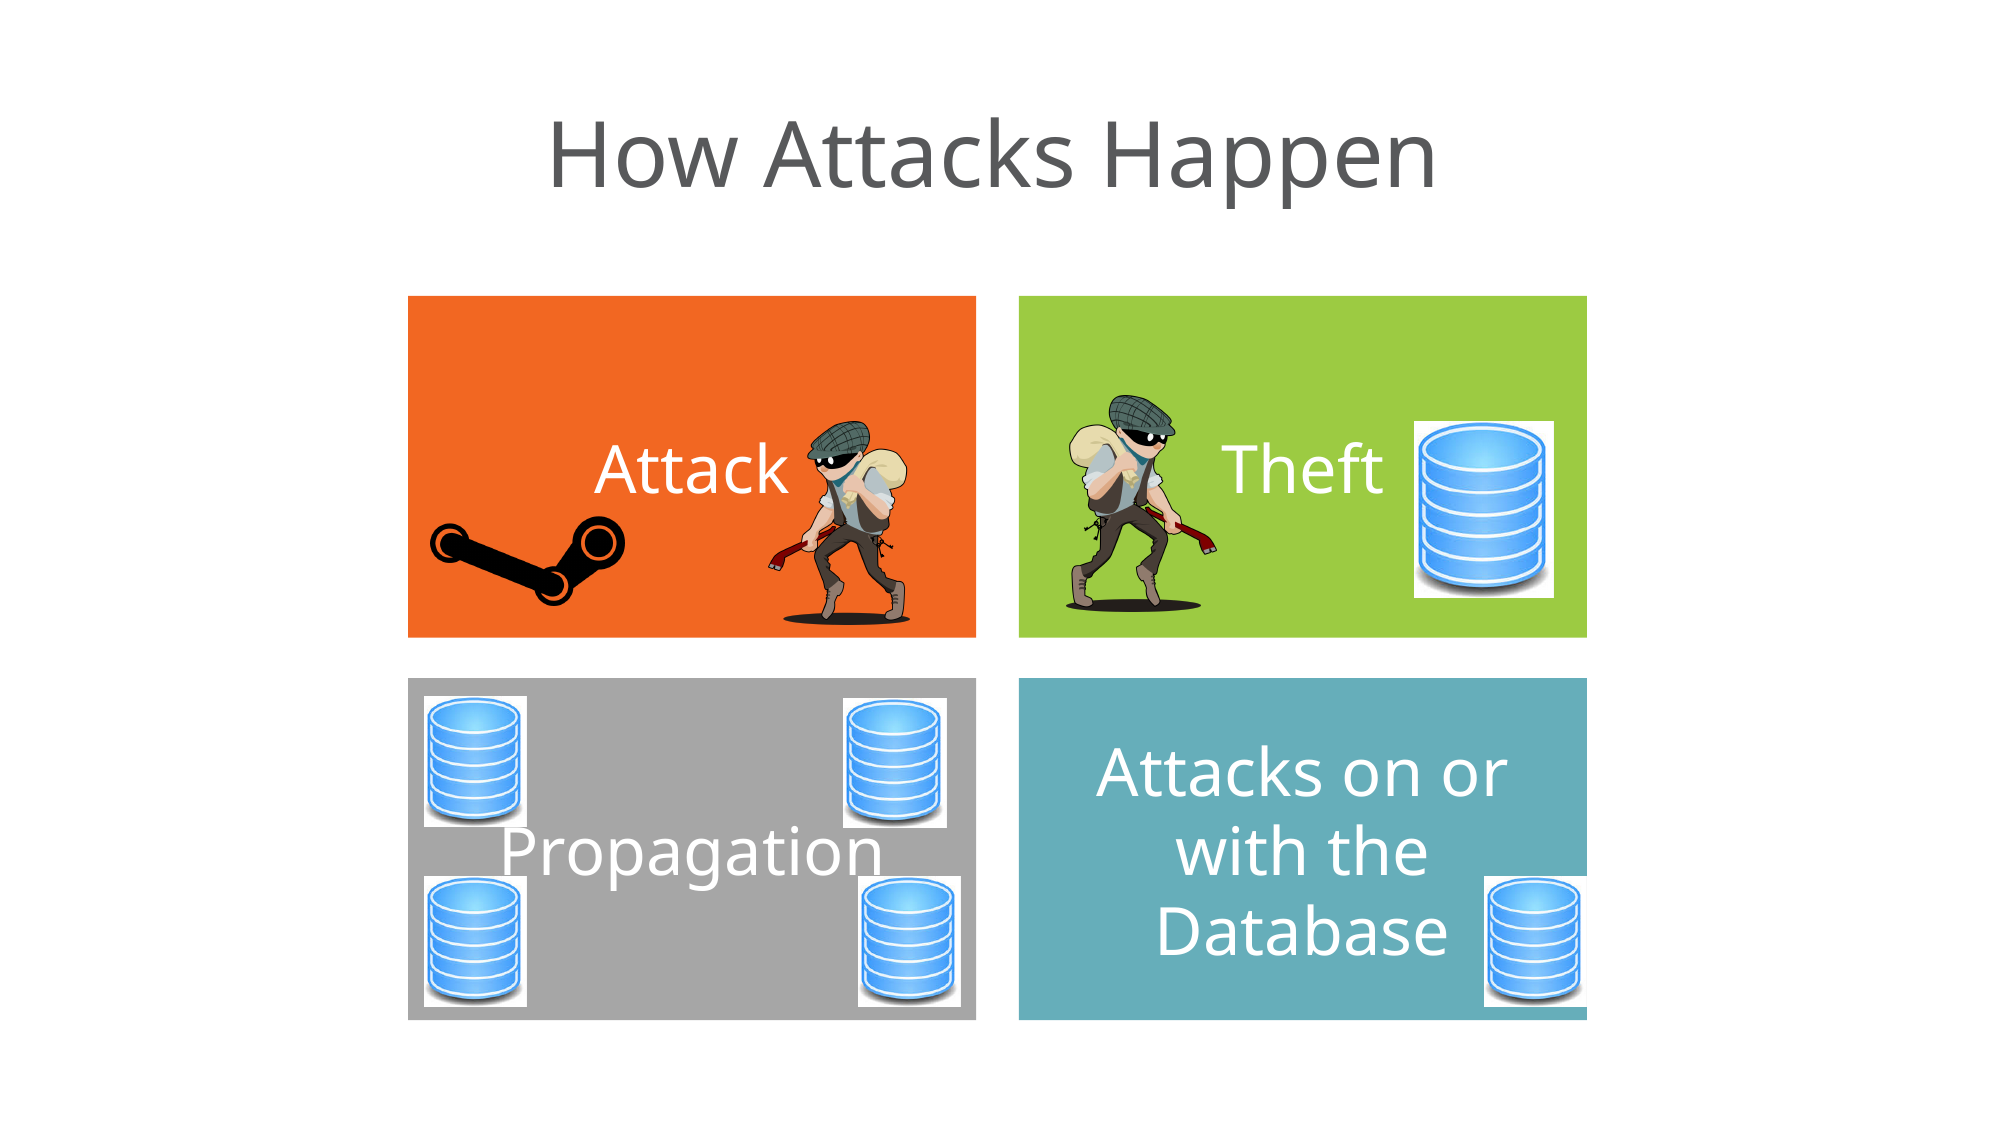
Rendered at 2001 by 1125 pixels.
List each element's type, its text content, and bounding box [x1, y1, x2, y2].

title How Attacks Happen [99, 30, 1903, 289]
picture [857, 876, 962, 1007]
list Attacks on or with the Database [1018, 678, 1587, 1021]
picture [768, 420, 910, 626]
picture [1066, 394, 1217, 612]
list Theft [1018, 295, 1587, 638]
picture [1414, 420, 1555, 598]
picture [1483, 876, 1588, 1007]
picture [423, 696, 528, 827]
list Attack [408, 295, 977, 638]
picture [423, 876, 528, 1007]
picture [843, 697, 947, 829]
list Propagation [408, 678, 977, 1021]
picture [430, 463, 626, 659]
